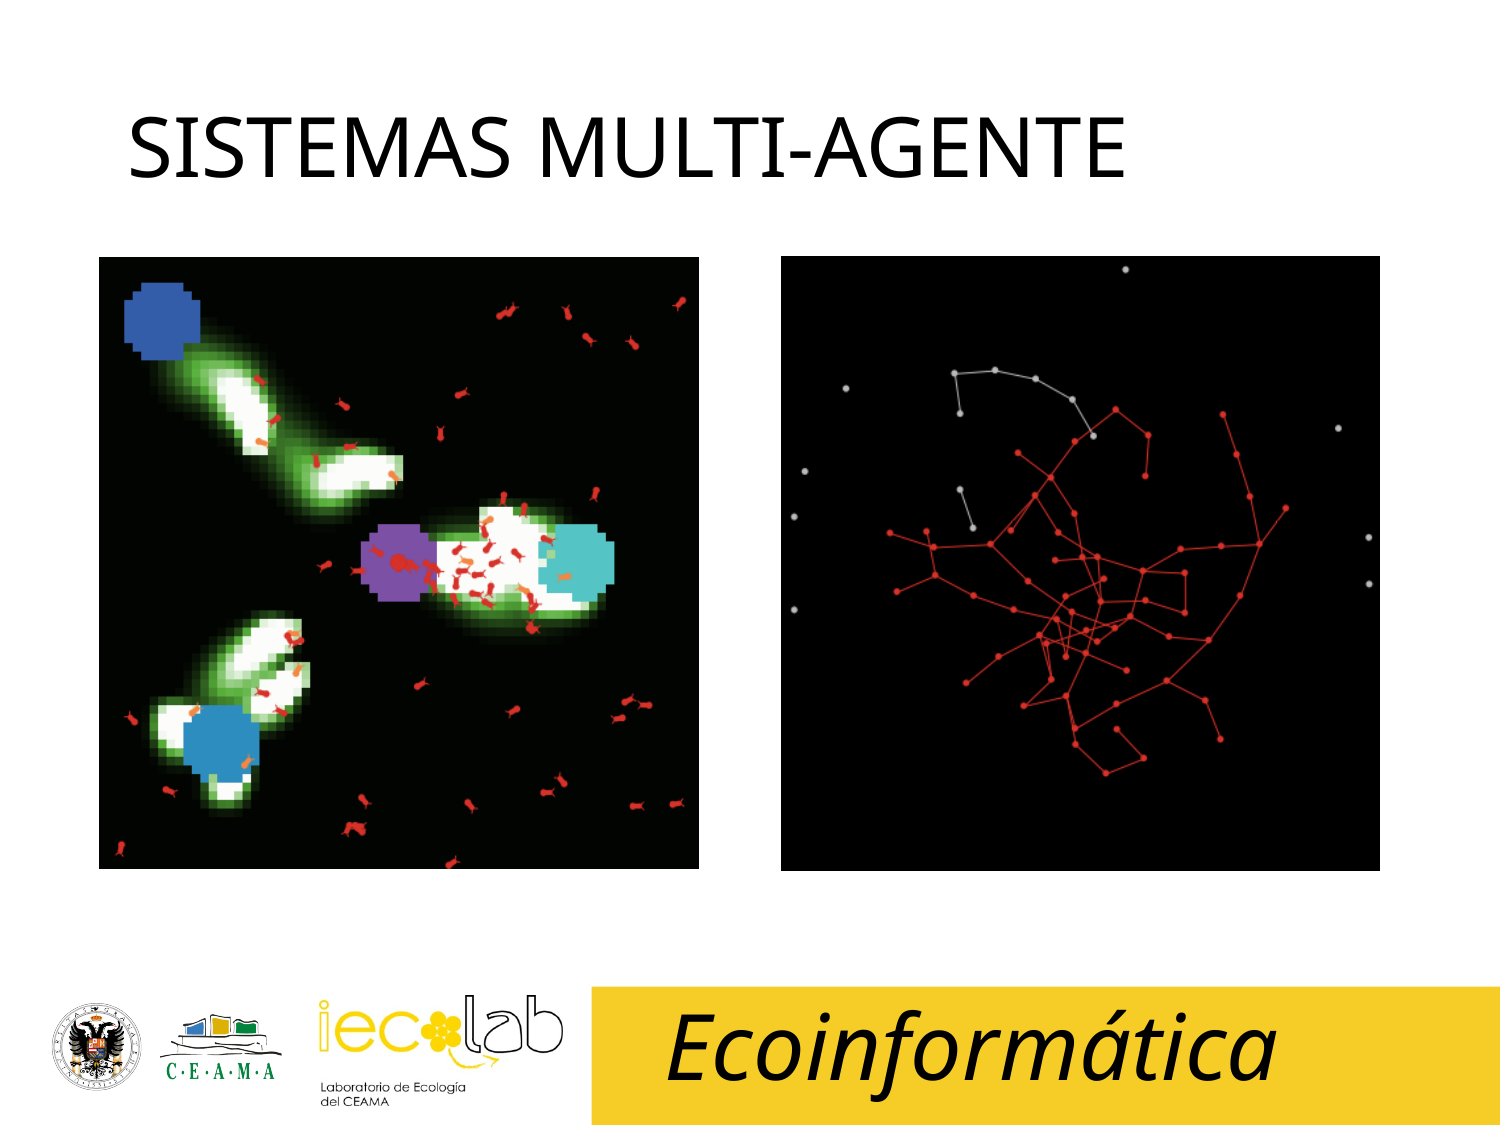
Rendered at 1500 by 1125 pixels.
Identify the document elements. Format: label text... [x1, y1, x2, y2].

picture [781, 255, 1380, 871]
text_box SISTEMAS MULTI-AGENTE [112, 68, 1388, 320]
text_box Ecoinformática [650, 981, 1477, 1107]
picture [99, 256, 699, 869]
picture [319, 995, 564, 1106]
picture [47, 1001, 145, 1096]
text_box [591, 986, 1500, 1125]
picture [160, 1009, 285, 1087]
